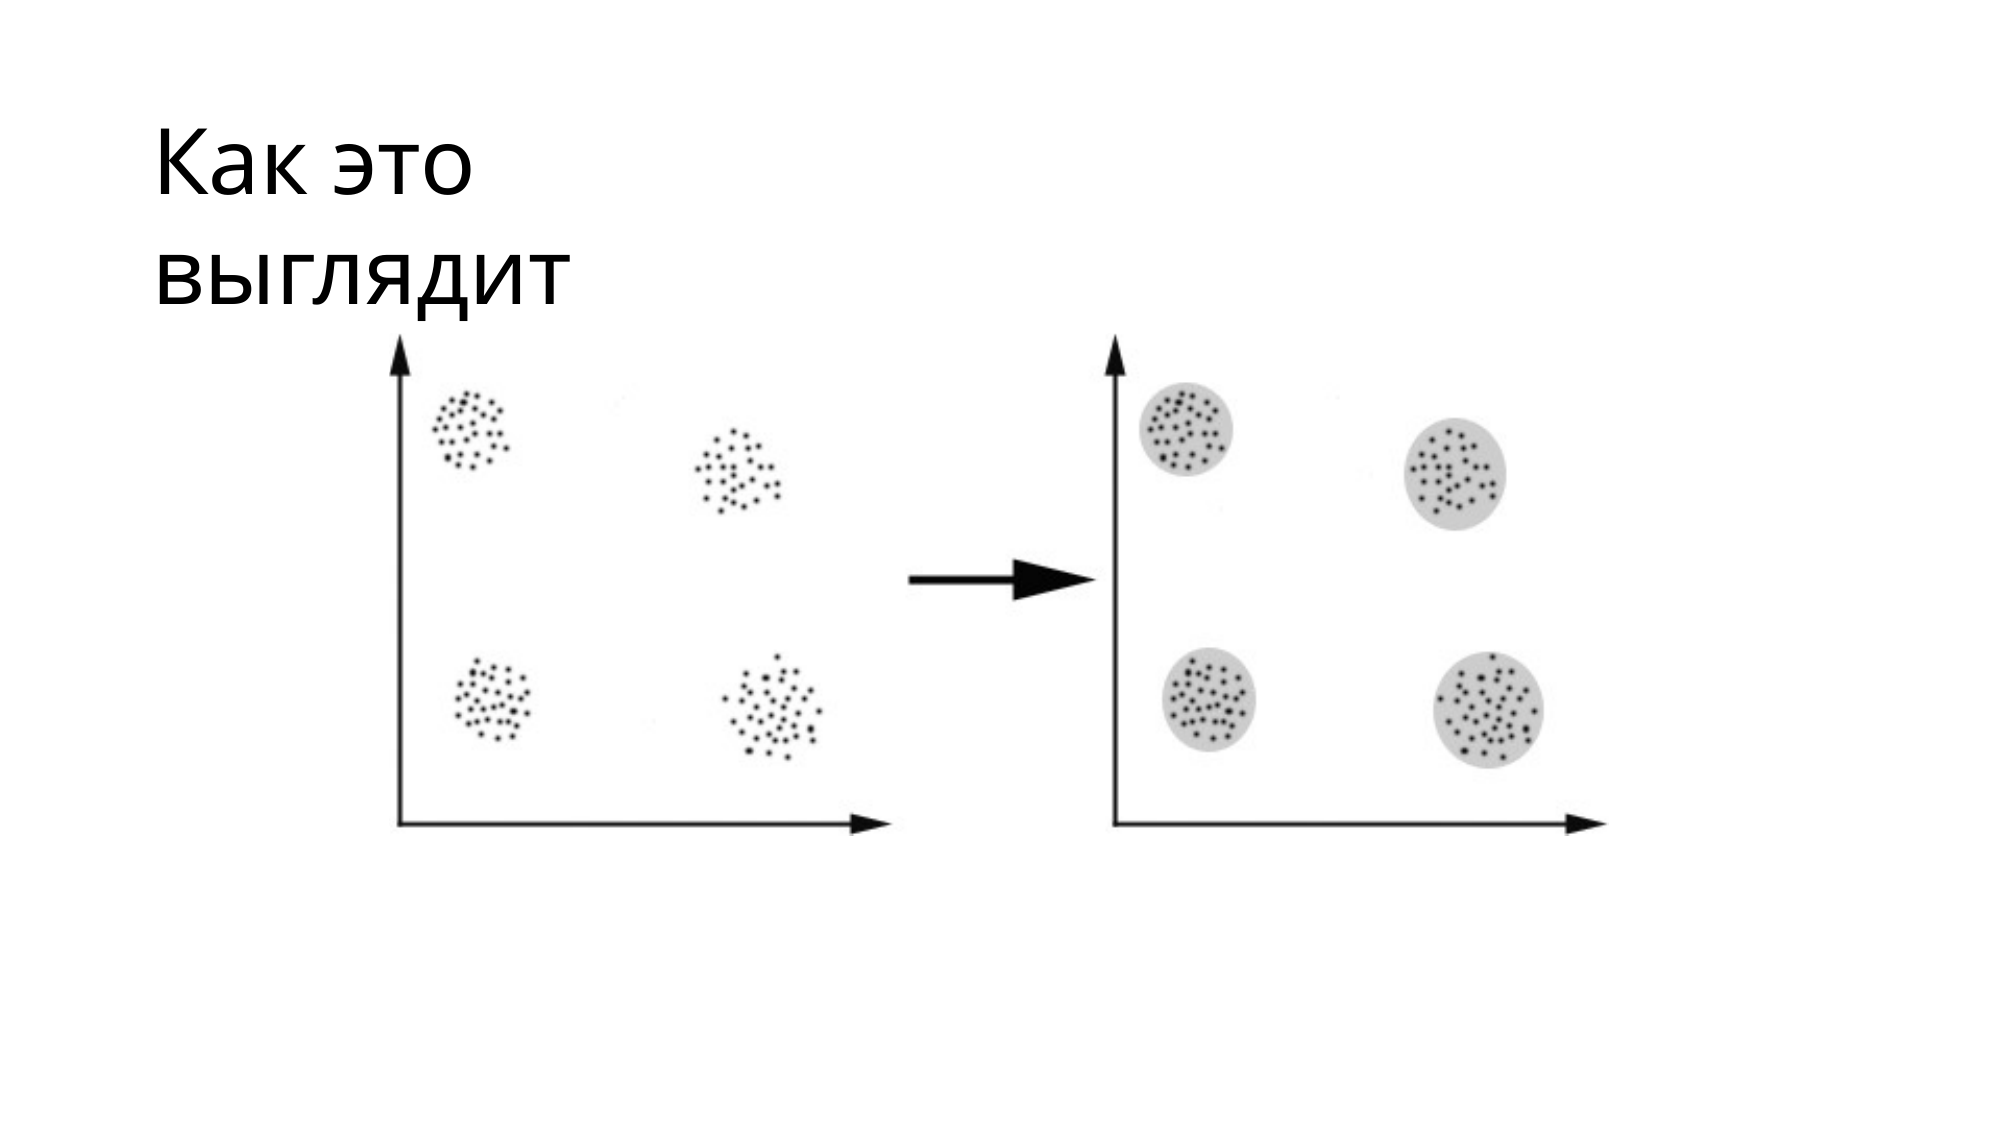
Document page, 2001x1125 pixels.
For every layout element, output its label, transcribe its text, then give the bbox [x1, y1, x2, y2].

title Как это выглядит [150, 100, 807, 323]
picture [389, 332, 1609, 836]
